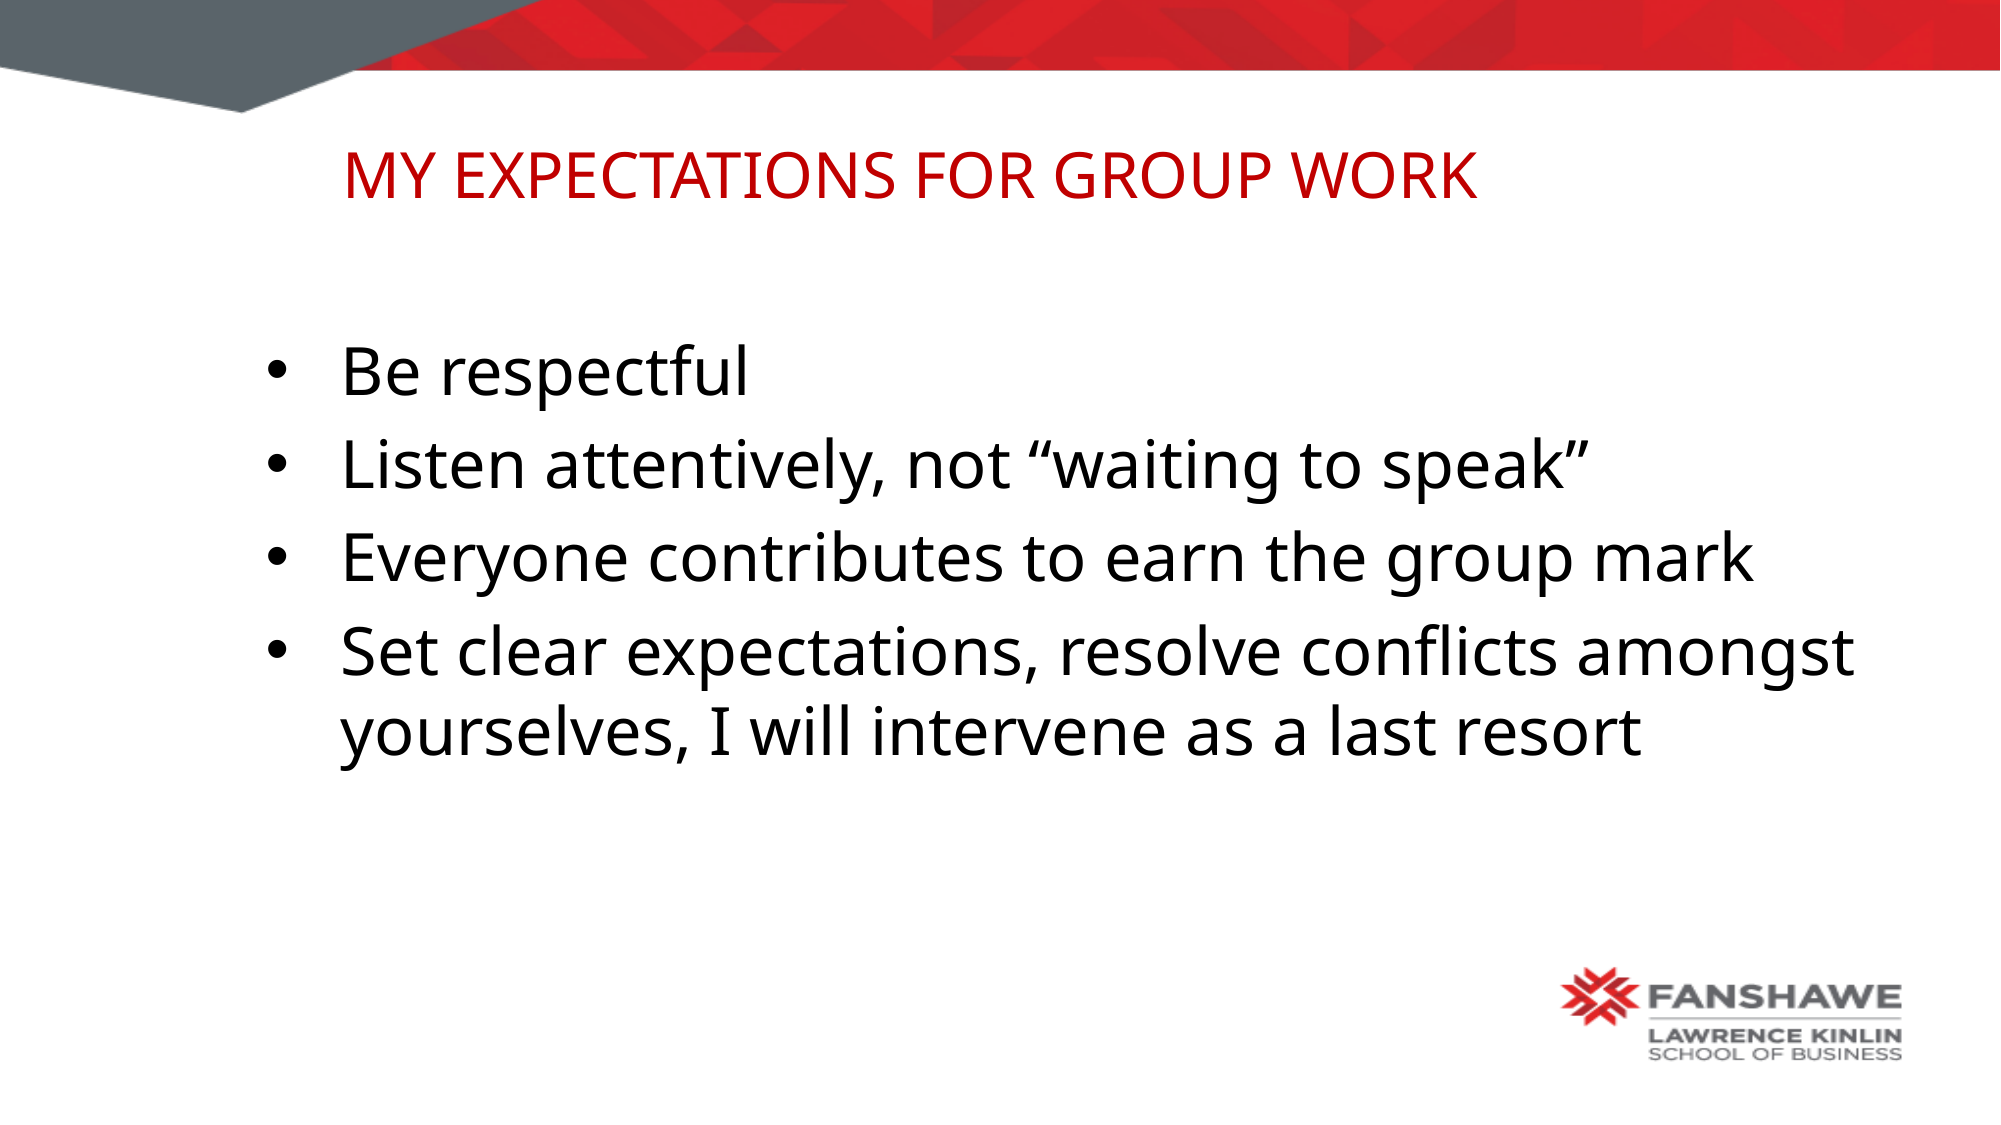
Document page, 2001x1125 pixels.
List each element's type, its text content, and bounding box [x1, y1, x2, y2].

list Be respectful Listen attentively, not “waiting to speak” Everyone contributes to earn the group mark Set clear expectations, resolve conflicts amongst yourselves, I will intervene as a last resort [250, 321, 1888, 875]
picture [0, 907, 2000, 1125]
picture [0, 0, 2000, 114]
title My EXPECTATIONS FOR GROUP WORK [342, 80, 1647, 212]
